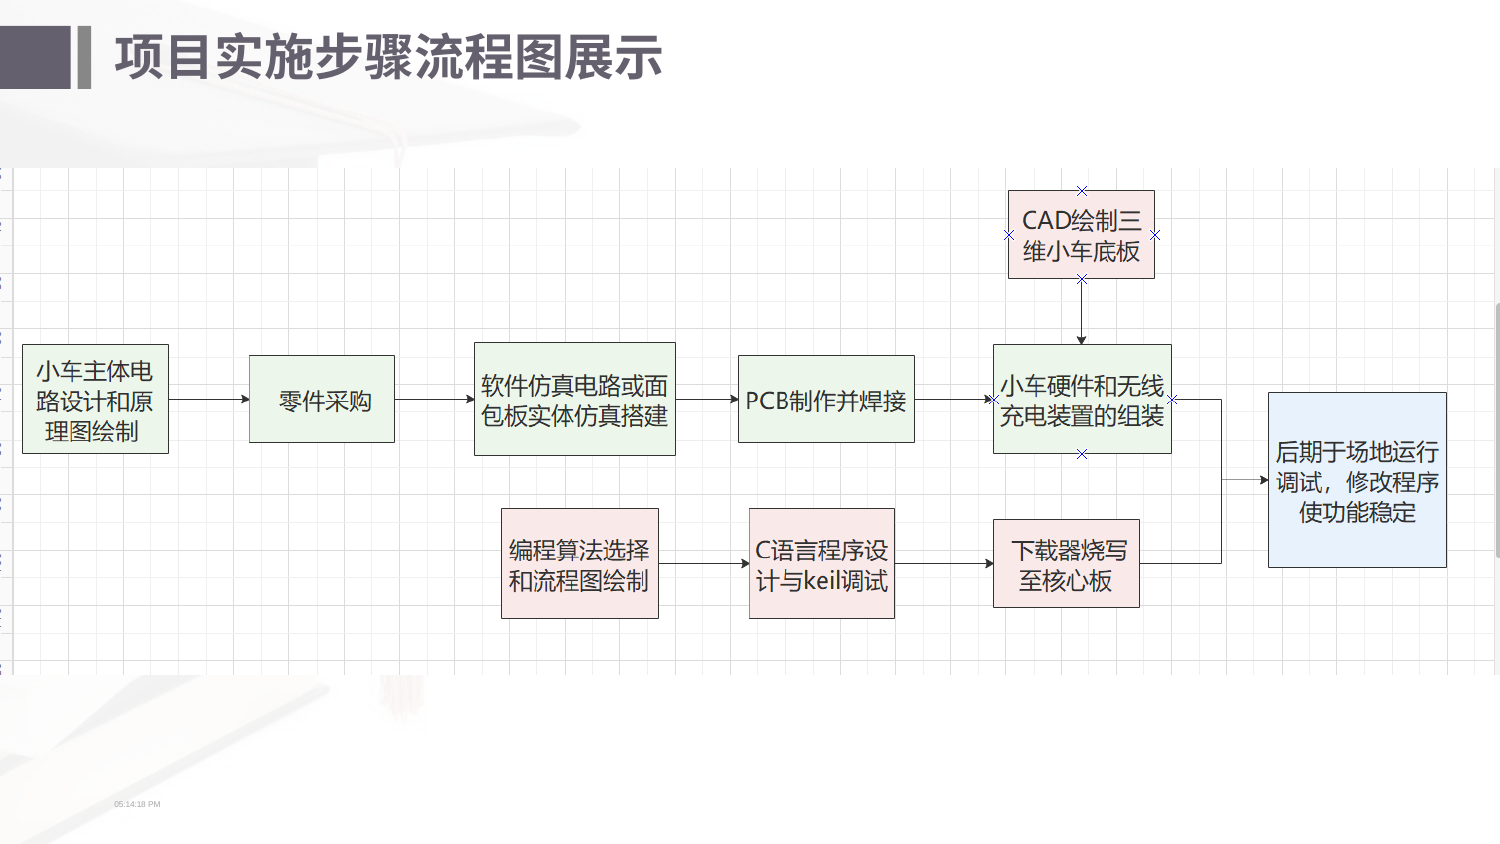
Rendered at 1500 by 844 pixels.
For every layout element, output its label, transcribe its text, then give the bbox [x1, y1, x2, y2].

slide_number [103, 782, 441, 827]
picture [0, 168, 1500, 675]
title 项目实施步骤流程图展示 [103, 11, 1439, 93]
